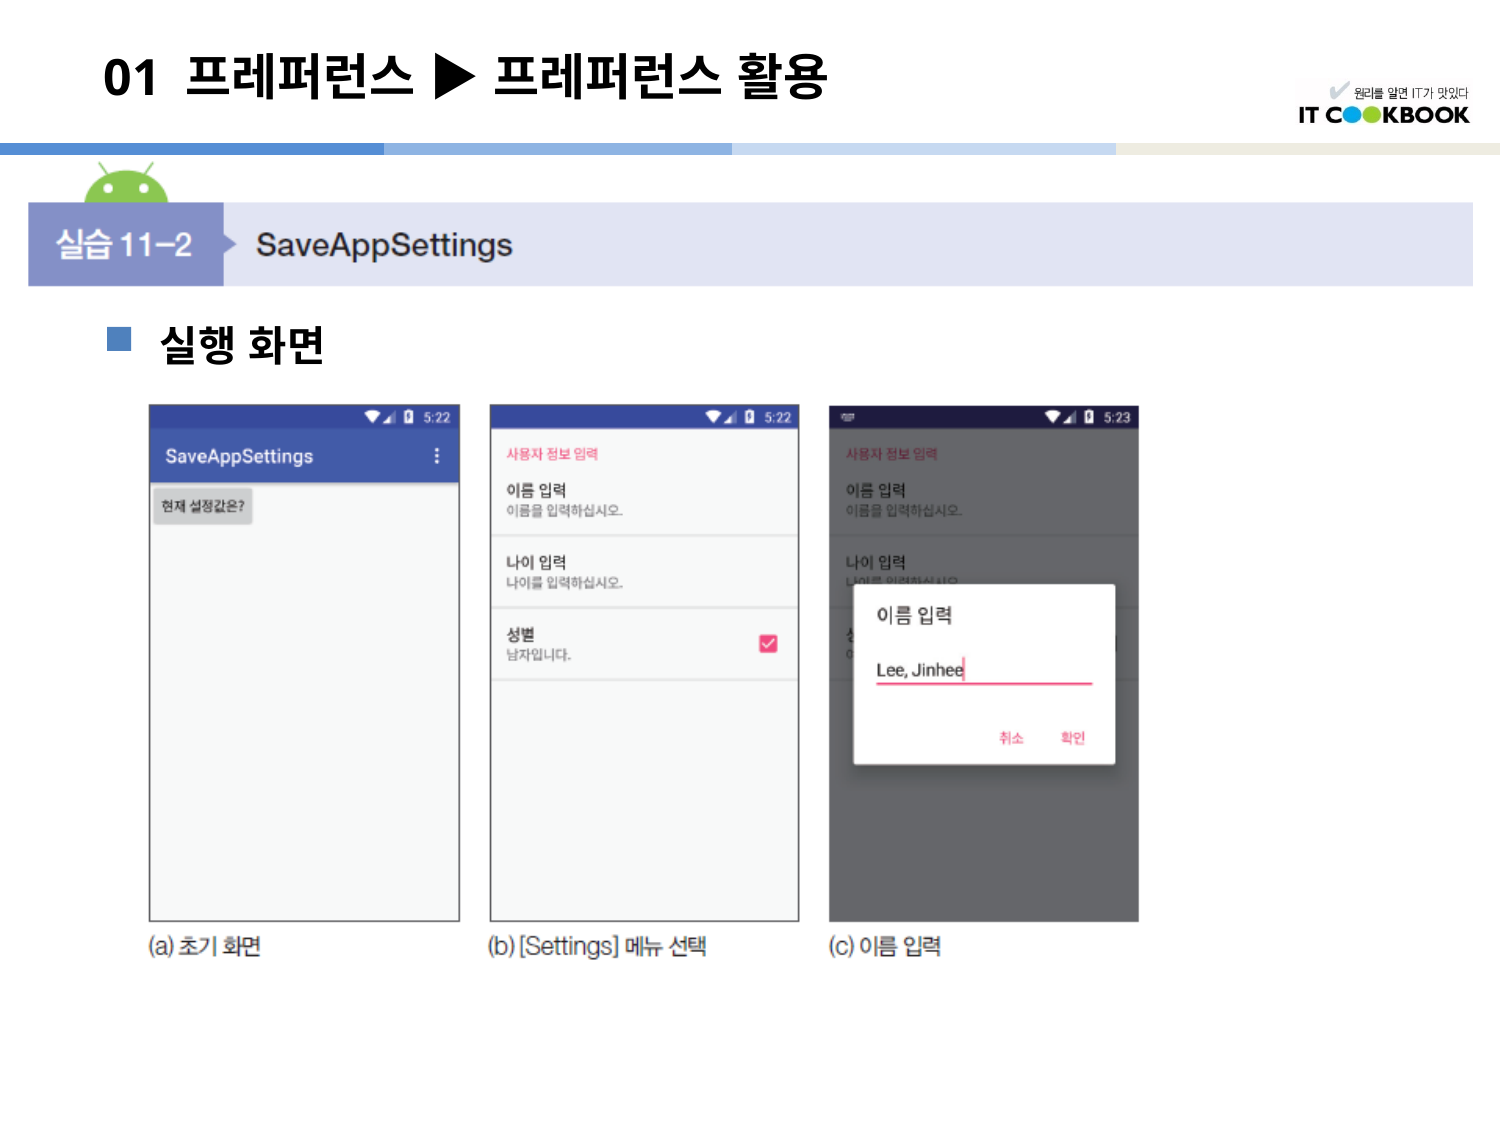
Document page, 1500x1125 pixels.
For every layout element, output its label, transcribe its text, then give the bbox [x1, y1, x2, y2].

picture [135, 392, 1161, 978]
list 실행 화면 [88, 297, 1436, 1083]
picture [1295, 78, 1473, 125]
picture [27, 160, 1473, 288]
title 01 프레퍼런스 ▶ 프레퍼런스 활용 [88, 30, 1330, 121]
